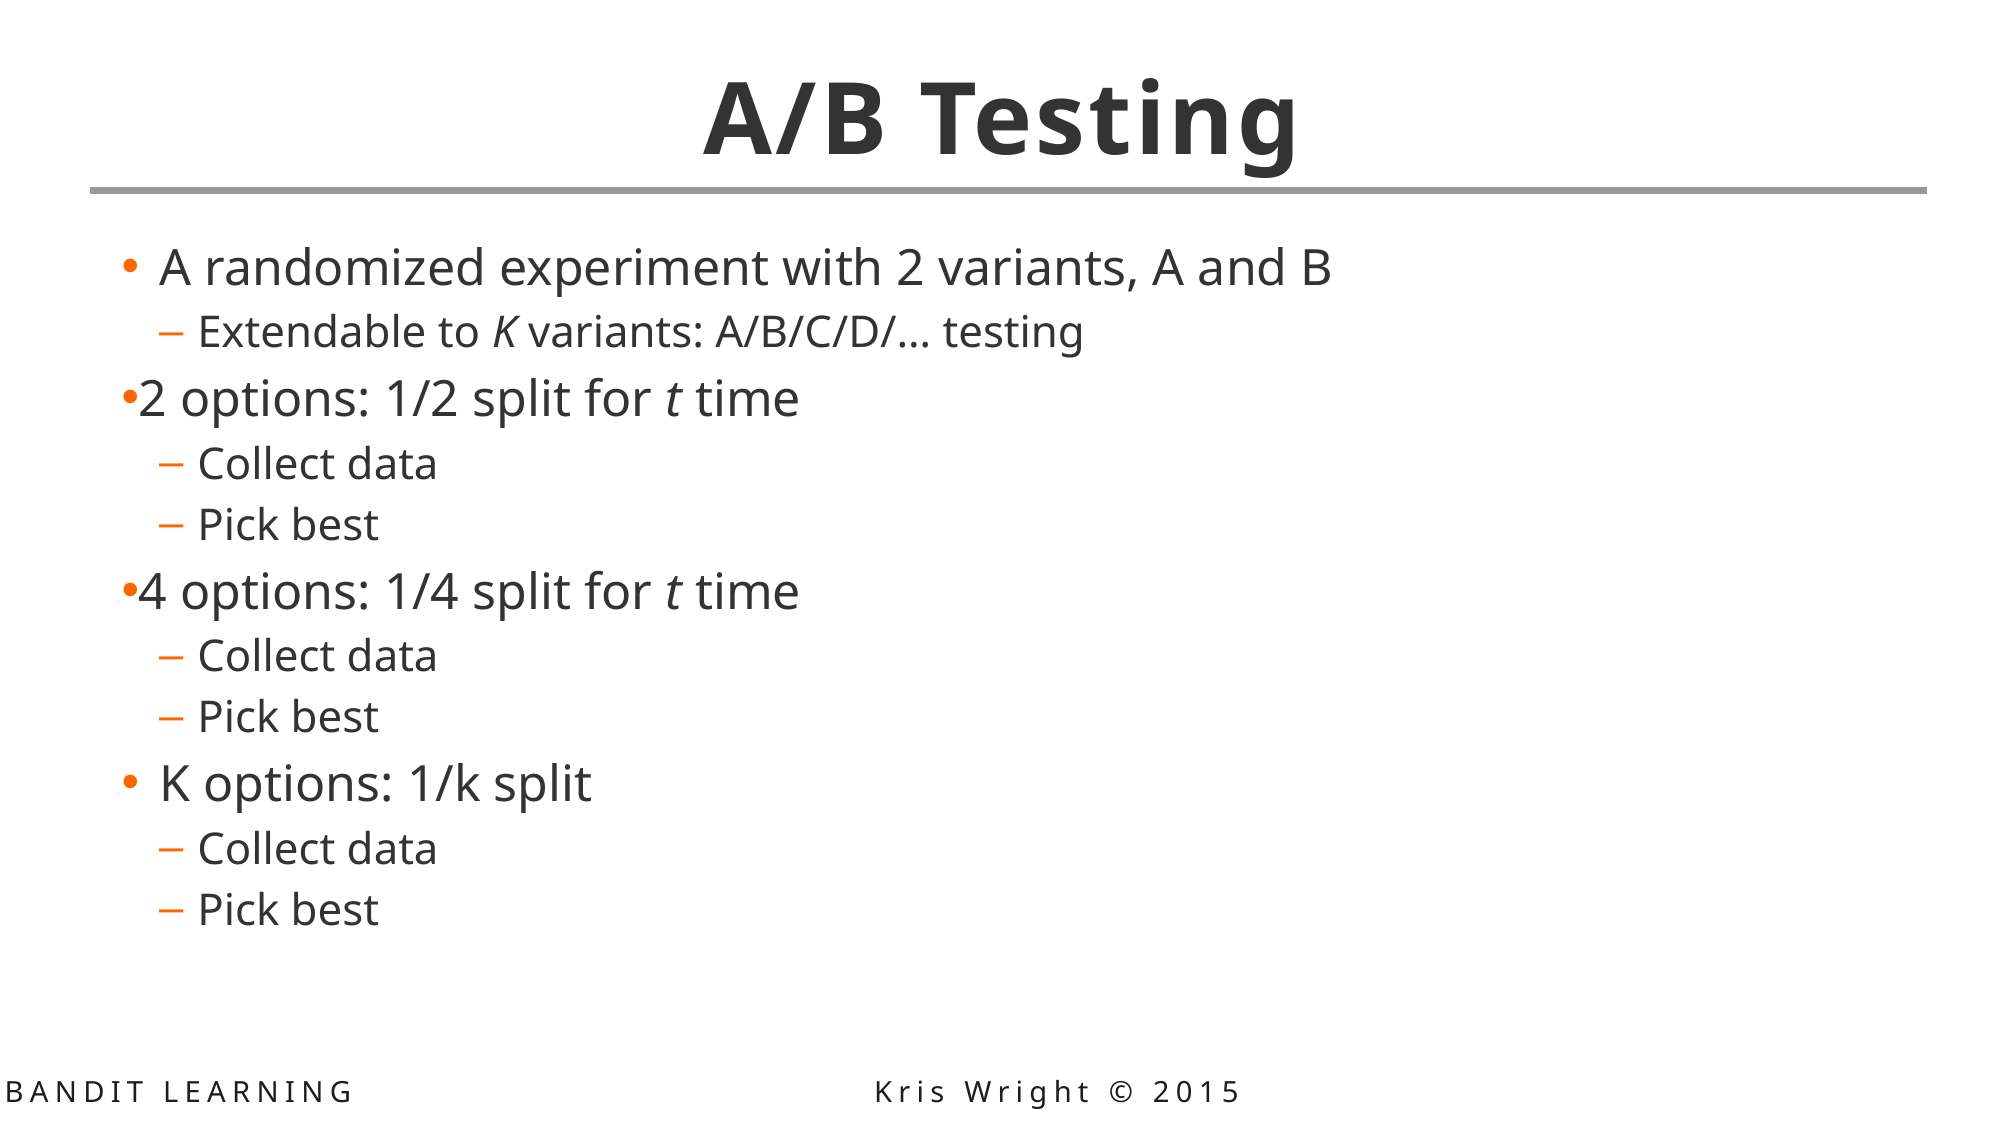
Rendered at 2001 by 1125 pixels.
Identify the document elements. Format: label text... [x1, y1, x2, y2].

list A randomized experiment with 2 variants, A and B Extendable to K variants: A/B/C/D/… testing 2 options: 1/2 split for t time Collect data Pick best 4 options: 1/4 split for t time Collect data Pick best K options: 1/k split Collect data Pick best [114, 231, 1892, 975]
title A/B Testing [113, 39, 1892, 179]
